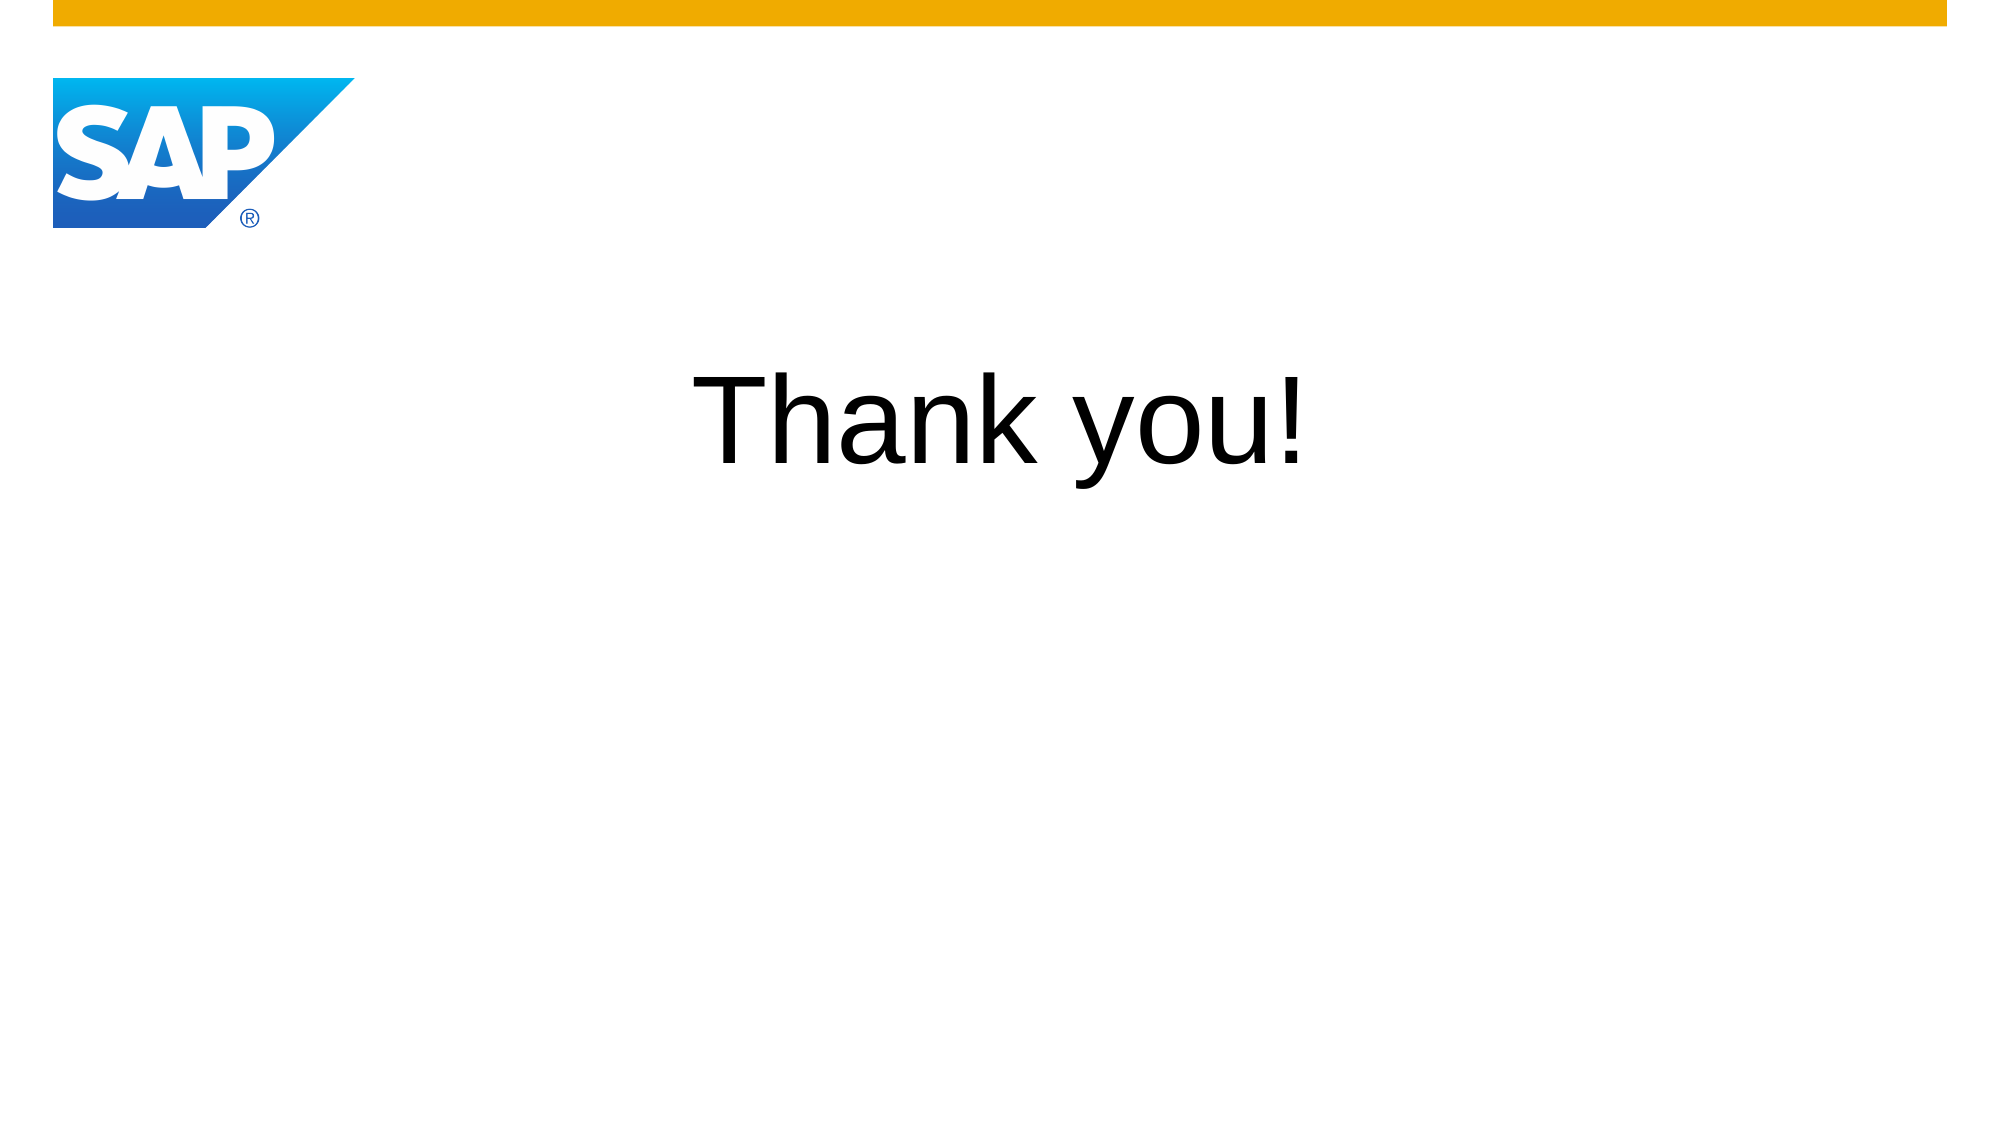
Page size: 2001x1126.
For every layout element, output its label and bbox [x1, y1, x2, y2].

picture [53, 80, 355, 228]
